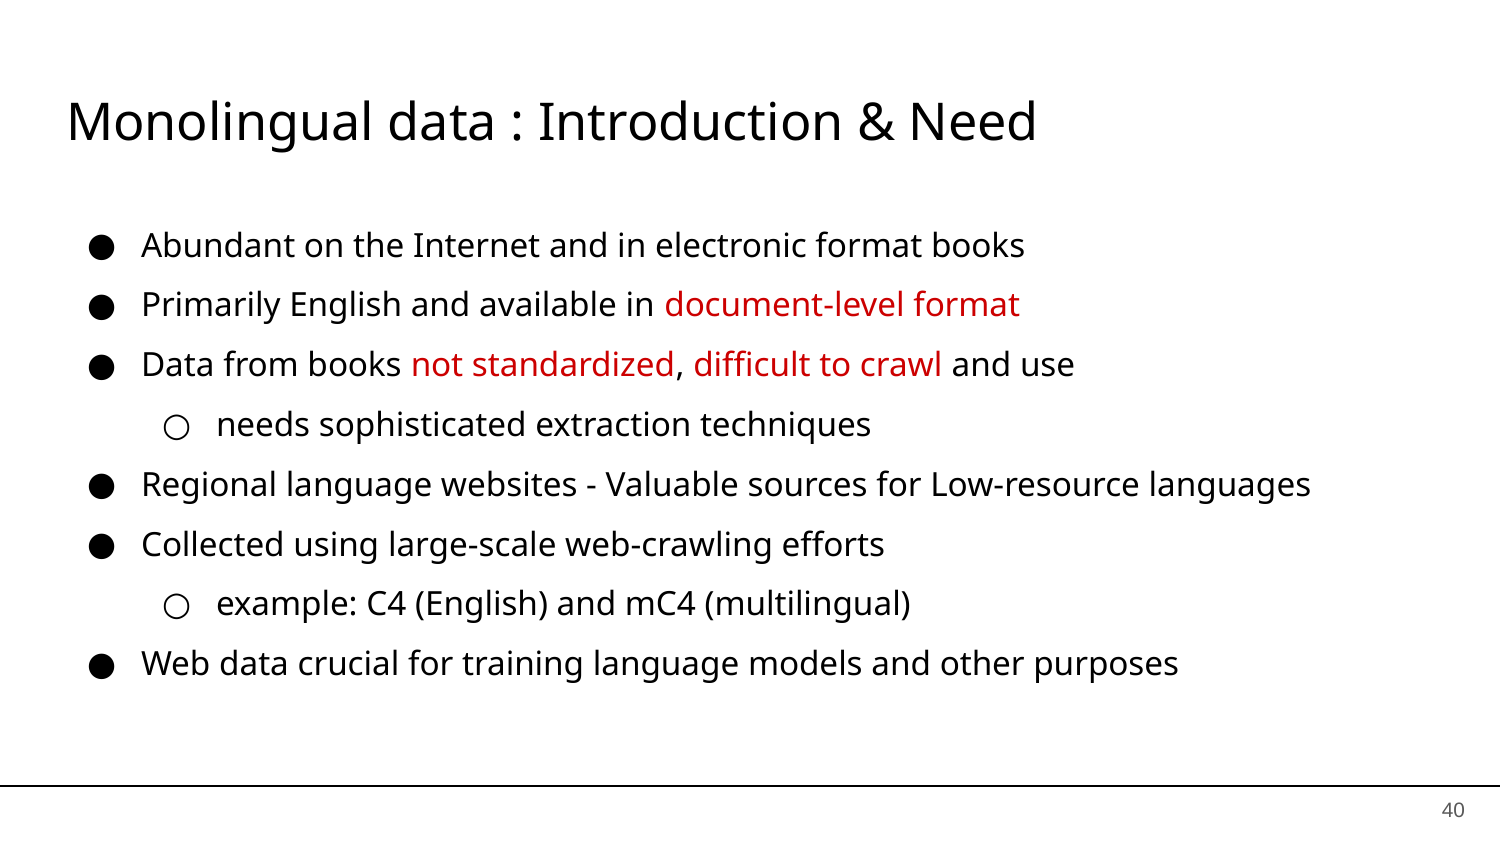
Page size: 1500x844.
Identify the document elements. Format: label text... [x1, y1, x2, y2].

list Abundant on the Internet and in electronic format books Primarily English and available in document-level format Data from books not standardized, difficult to crawl and use needs sophisticated extraction techniques Regional language websites - Valuable sources for Low-resource languages Collected using large-scale web-crawling efforts example: C4 (English) and mC4 (multilingual) Web data crucial for training language models and other purposes [51, 189, 1449, 750]
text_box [0, 785, 1500, 842]
title Monolingual data : Introduction & Need [51, 72, 1449, 167]
slide_number ‹#› [1389, 776, 1480, 784]
